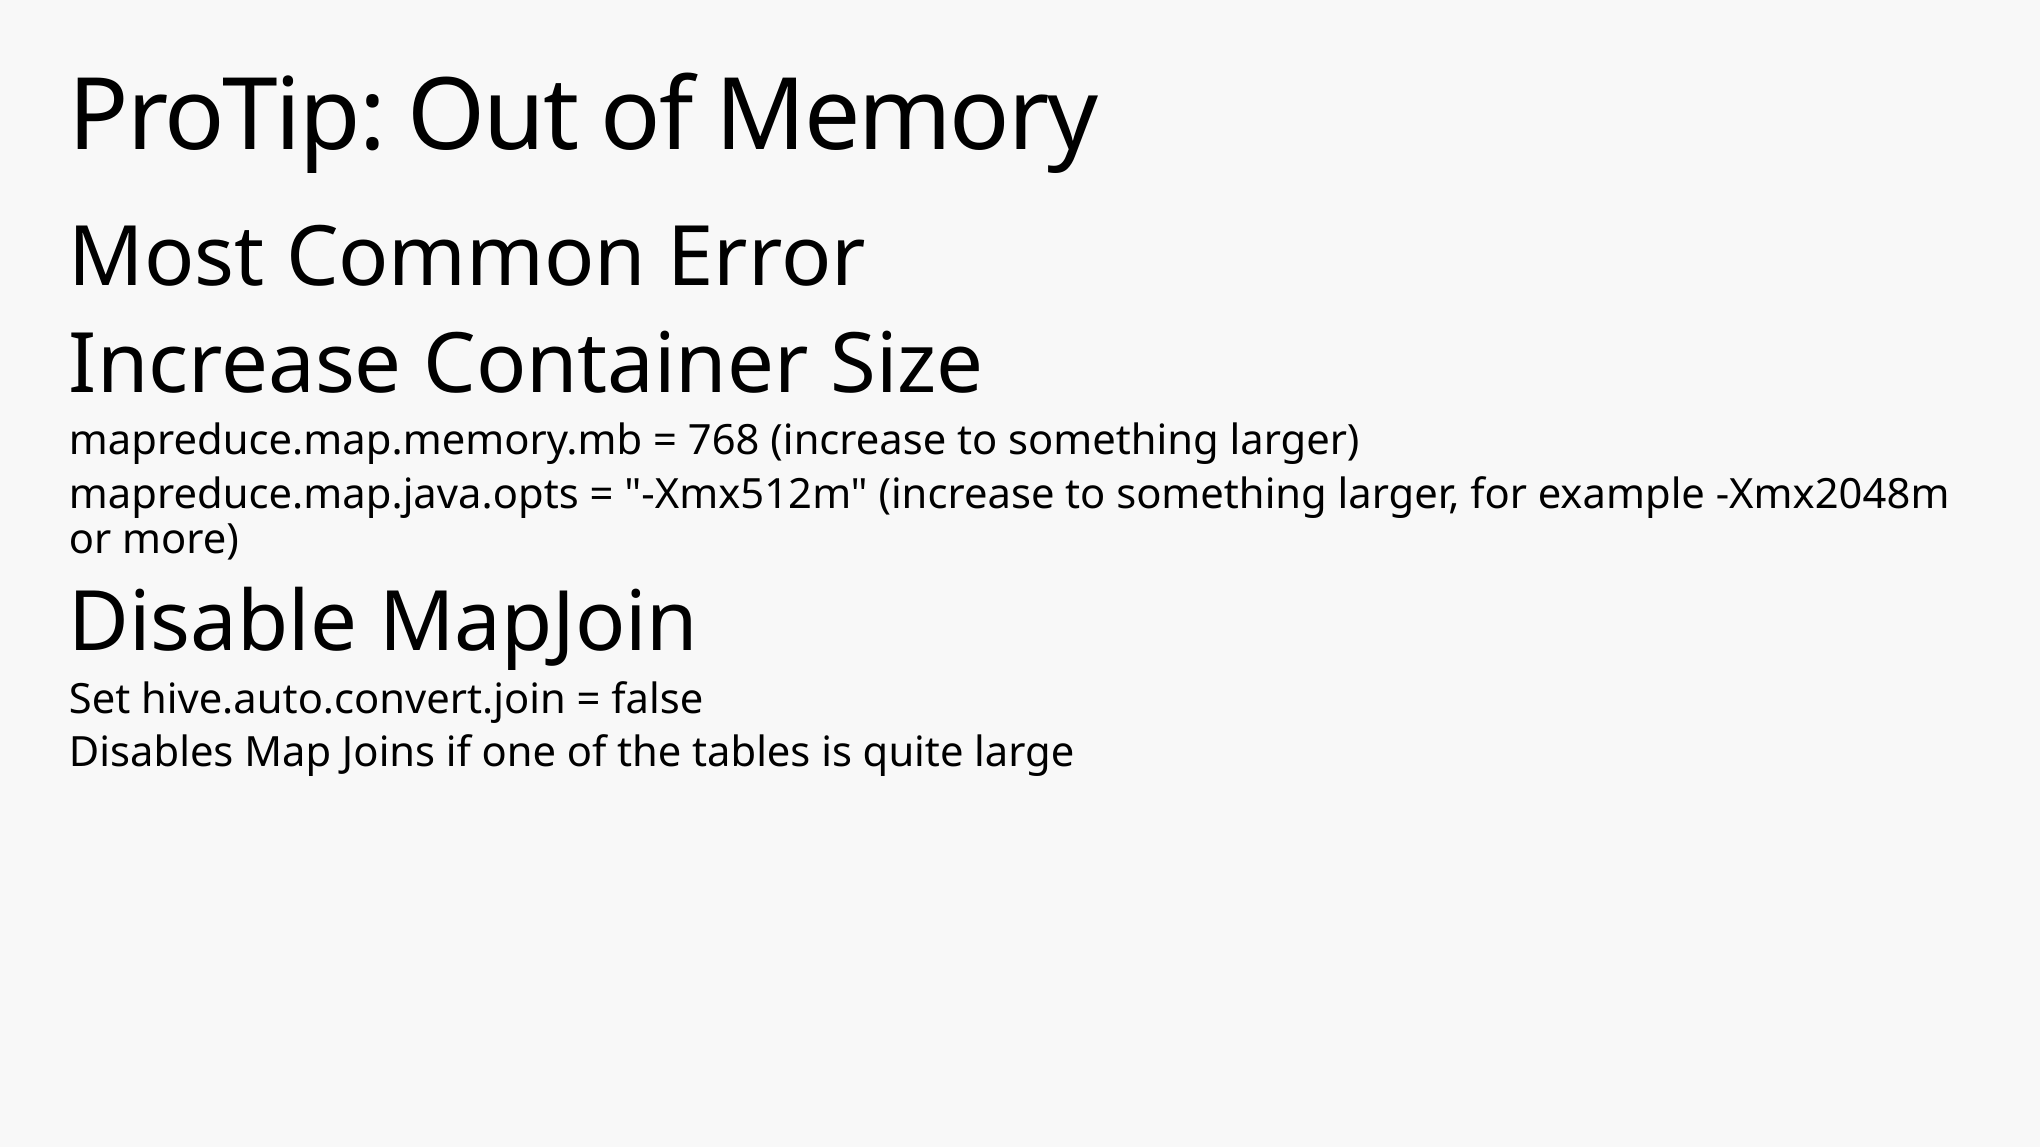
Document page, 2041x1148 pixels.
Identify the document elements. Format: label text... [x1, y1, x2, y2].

title ProTip: Out of Memory [45, 48, 1996, 198]
list Most Common Error Increase Container Size mapreduce.map.memory.mb = 768 (increase to something larger) mapreduce.map.java.opts = "-Xmx512m" (increase to something larger, for example -Xmx2048m or more) Disable MapJoin Set hive.auto.convert.join = false Disables Map Joins if one of the tables is quite large [45, 198, 1996, 810]
